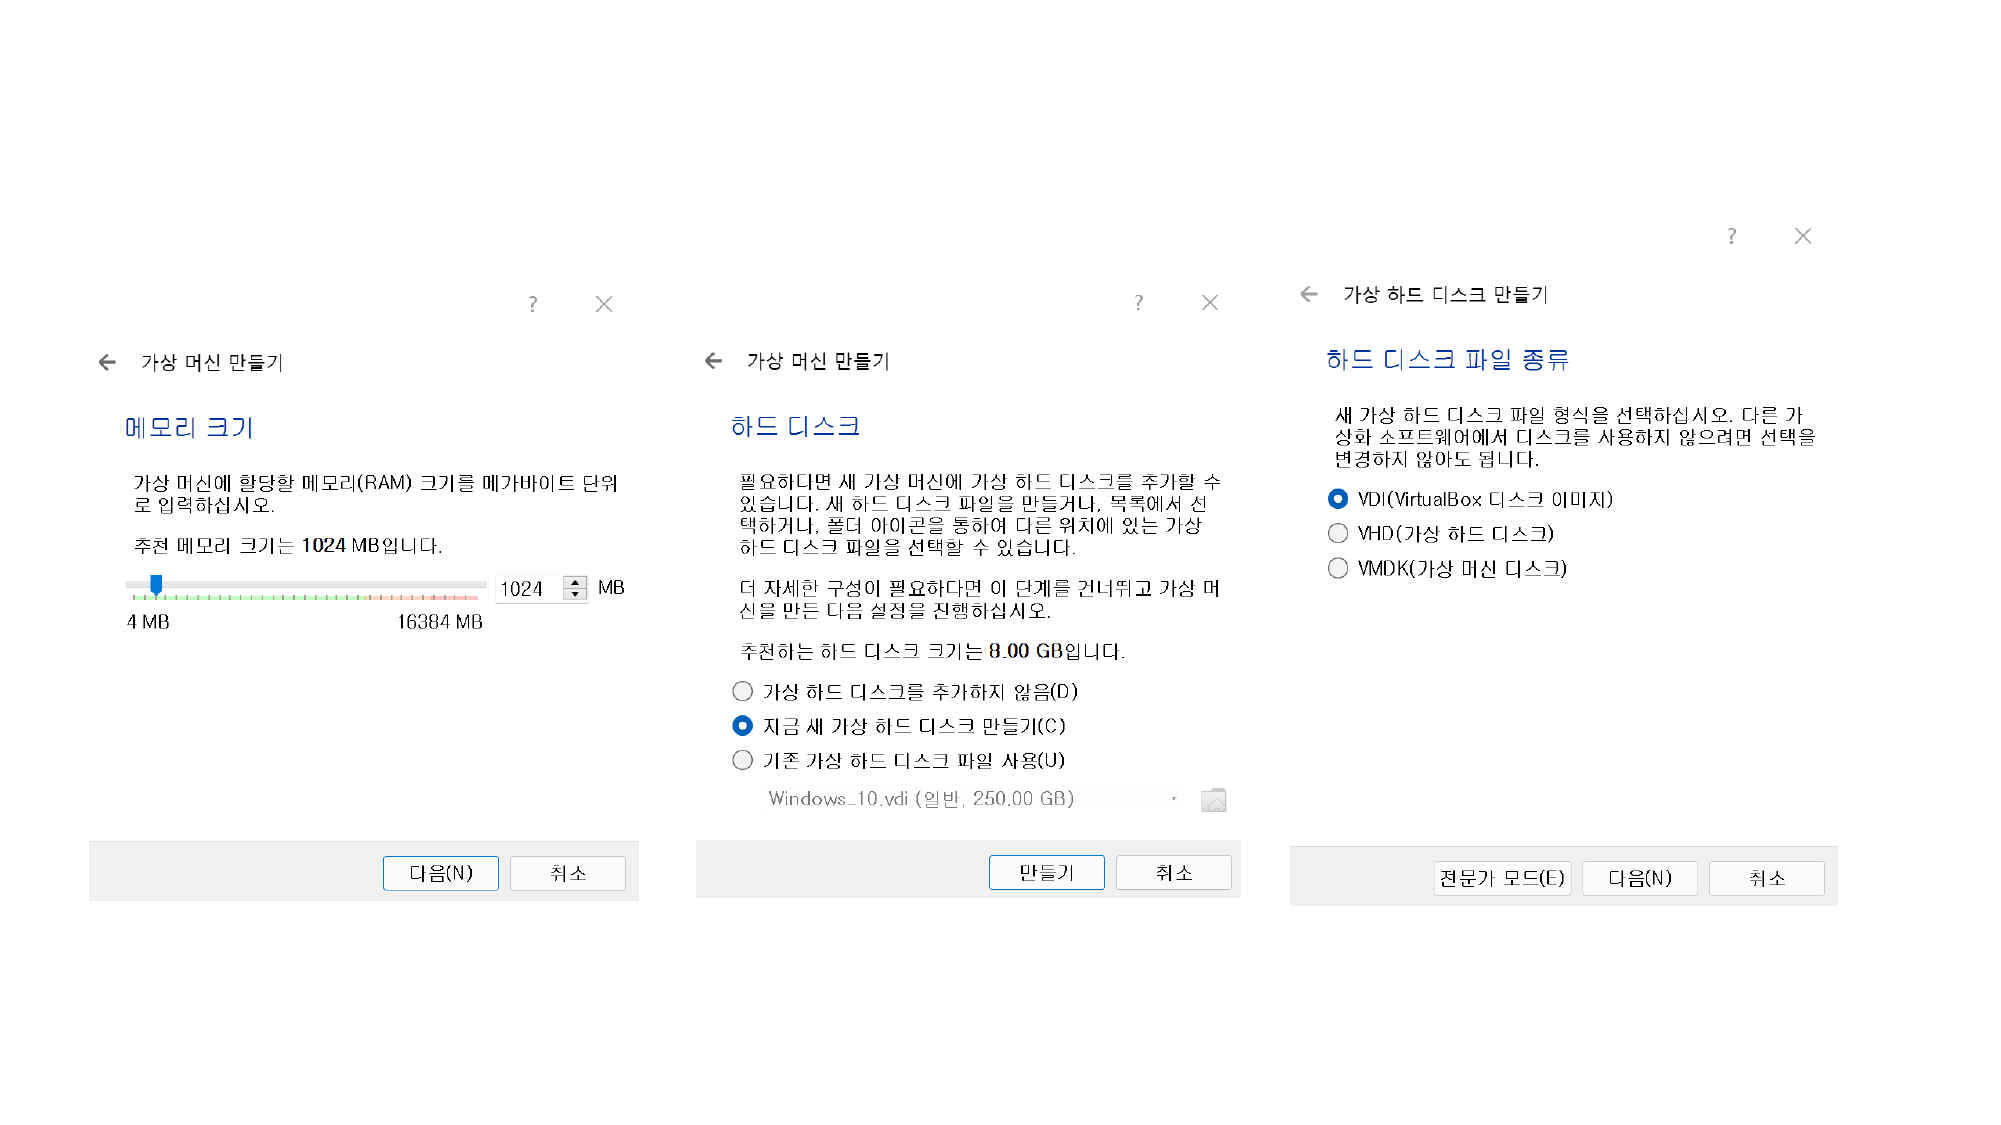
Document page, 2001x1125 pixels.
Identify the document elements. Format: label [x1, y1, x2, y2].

picture [696, 288, 1241, 898]
picture [89, 288, 639, 901]
picture [1290, 219, 1838, 906]
